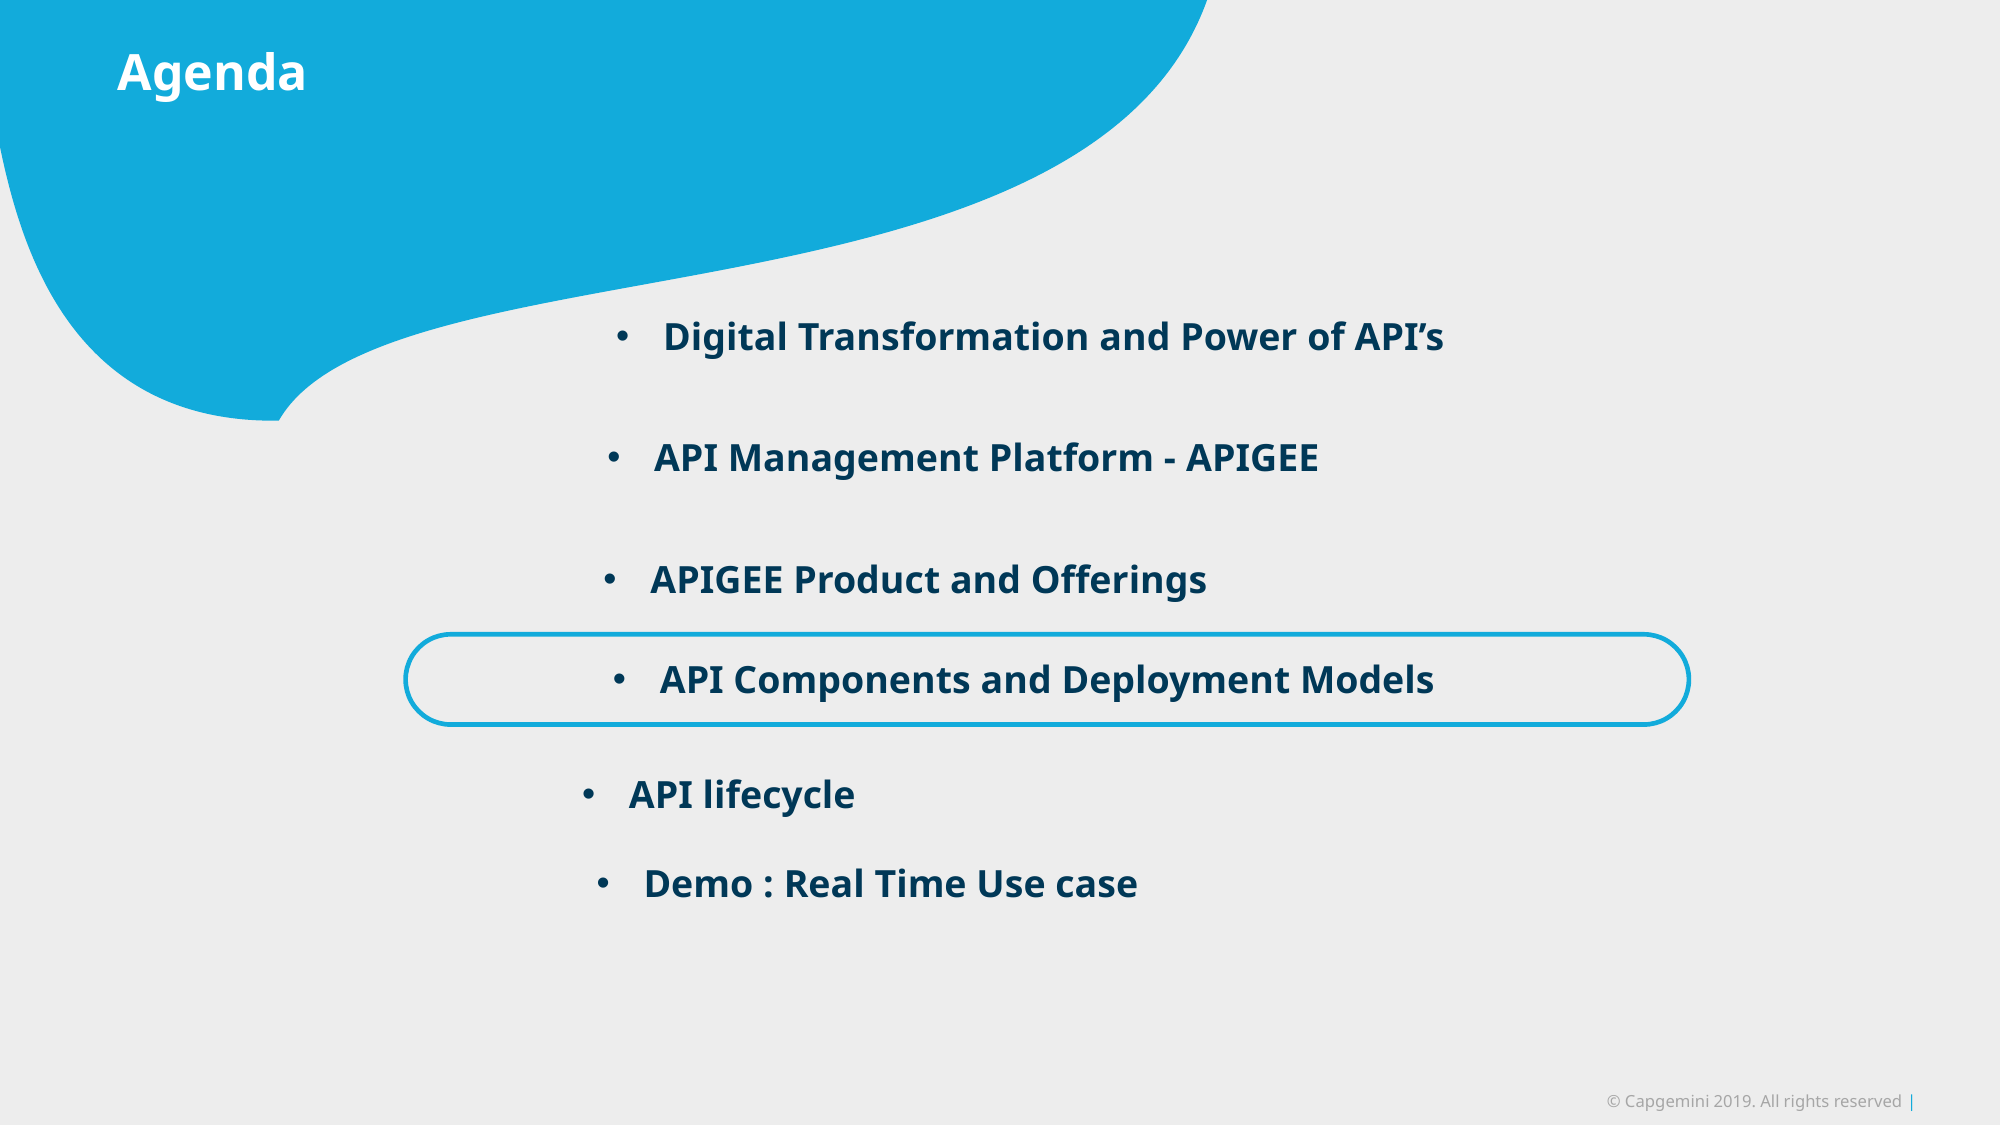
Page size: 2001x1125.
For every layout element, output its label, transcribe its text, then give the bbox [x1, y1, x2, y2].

text_box [405, 634, 1689, 725]
text_box API Management Platform - APIGEE [592, 403, 1335, 486]
text_box Demo : Real Time Use case [581, 852, 1164, 913]
title Agenda [72, 3, 1072, 140]
text_box APIGEE Product and Offerings [588, 526, 1233, 609]
text_box Digital Transformation and Power of API’s [601, 305, 1461, 366]
text_box API lifecycle [567, 763, 881, 823]
